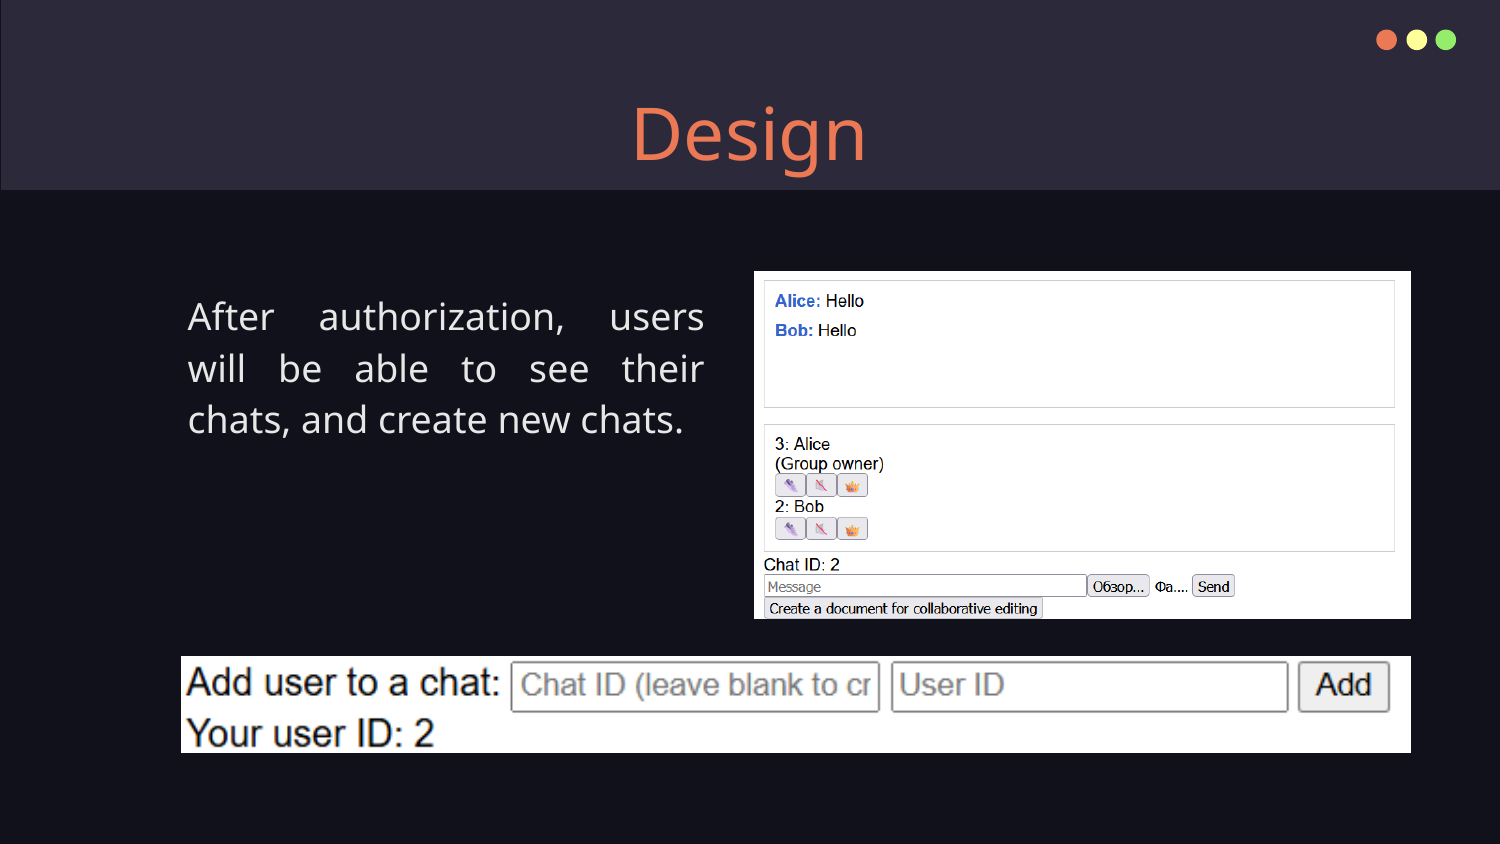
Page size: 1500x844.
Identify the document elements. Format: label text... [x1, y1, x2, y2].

title Design [118, 72, 1382, 167]
picture [180, 656, 1411, 753]
subtitle After authorization, users will be able to see their chats, and create new chats. [97, 271, 721, 619]
picture [753, 270, 1411, 619]
